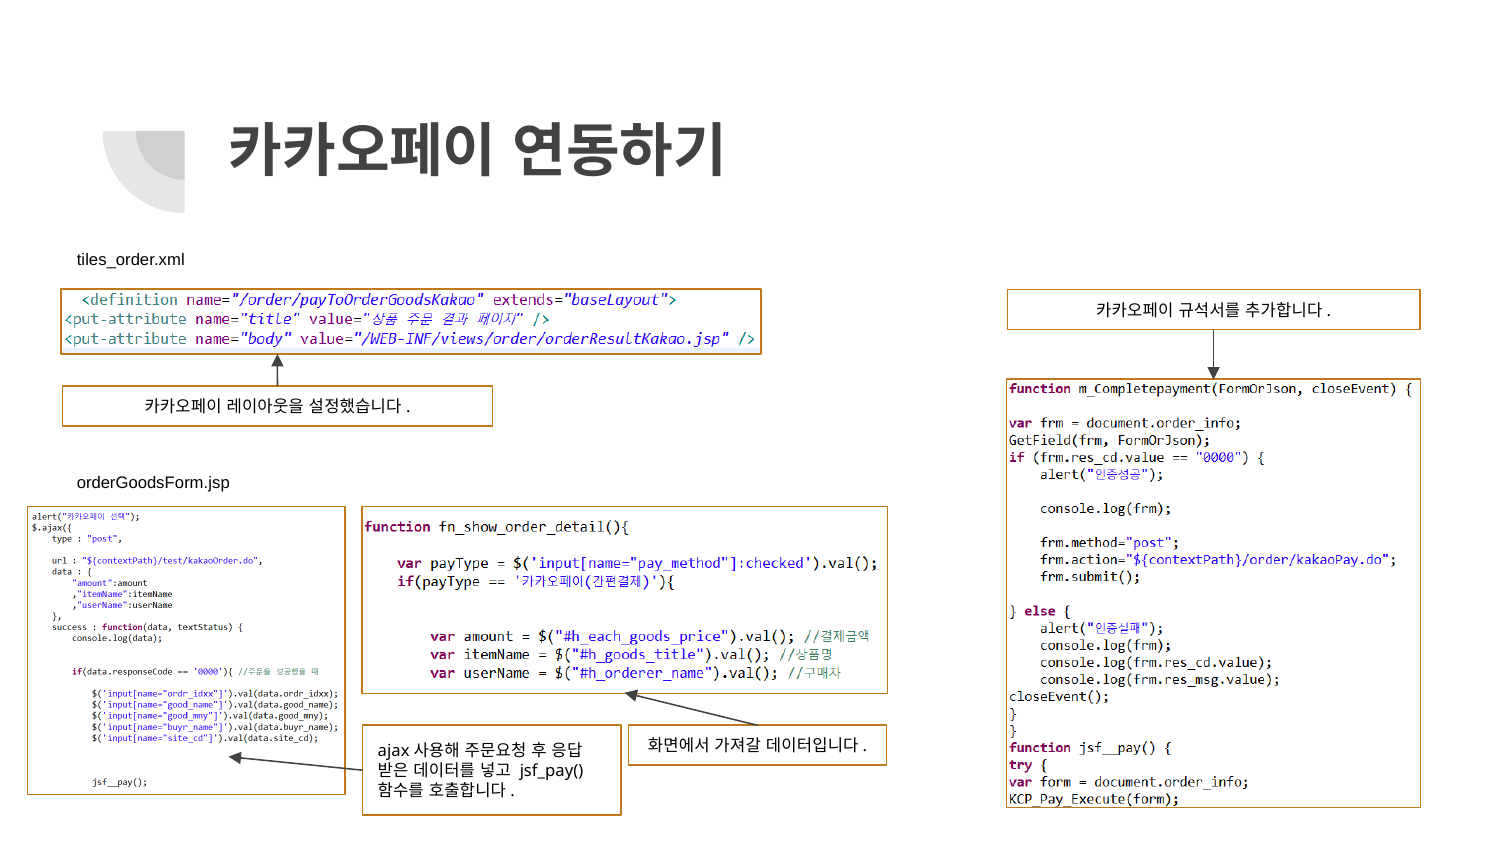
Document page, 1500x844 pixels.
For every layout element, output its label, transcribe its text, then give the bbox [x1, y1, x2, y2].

picture [362, 506, 887, 693]
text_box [624, 692, 758, 726]
text_box orderGoodsForm.jsp [61, 456, 494, 508]
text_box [228, 756, 363, 771]
title 카카오페이 연동하기 [213, 98, 1368, 263]
text_box tiles_order.xml [61, 239, 494, 280]
text_box 카카오페이 레이아웃을 설정했습니다. [62, 385, 493, 426]
text_box 화면에서 가져갈 데이터입니다. [628, 725, 887, 766]
picture [61, 289, 761, 354]
text_box 카카오페이 규석서를 추가합니다. [1007, 289, 1420, 330]
text_box ajax사용해 주문요청 후 응답 받은 데이터를 넣고 jsf_pay() 함수를 호출합니다. [362, 725, 621, 816]
picture [28, 507, 345, 794]
picture [1007, 379, 1421, 807]
